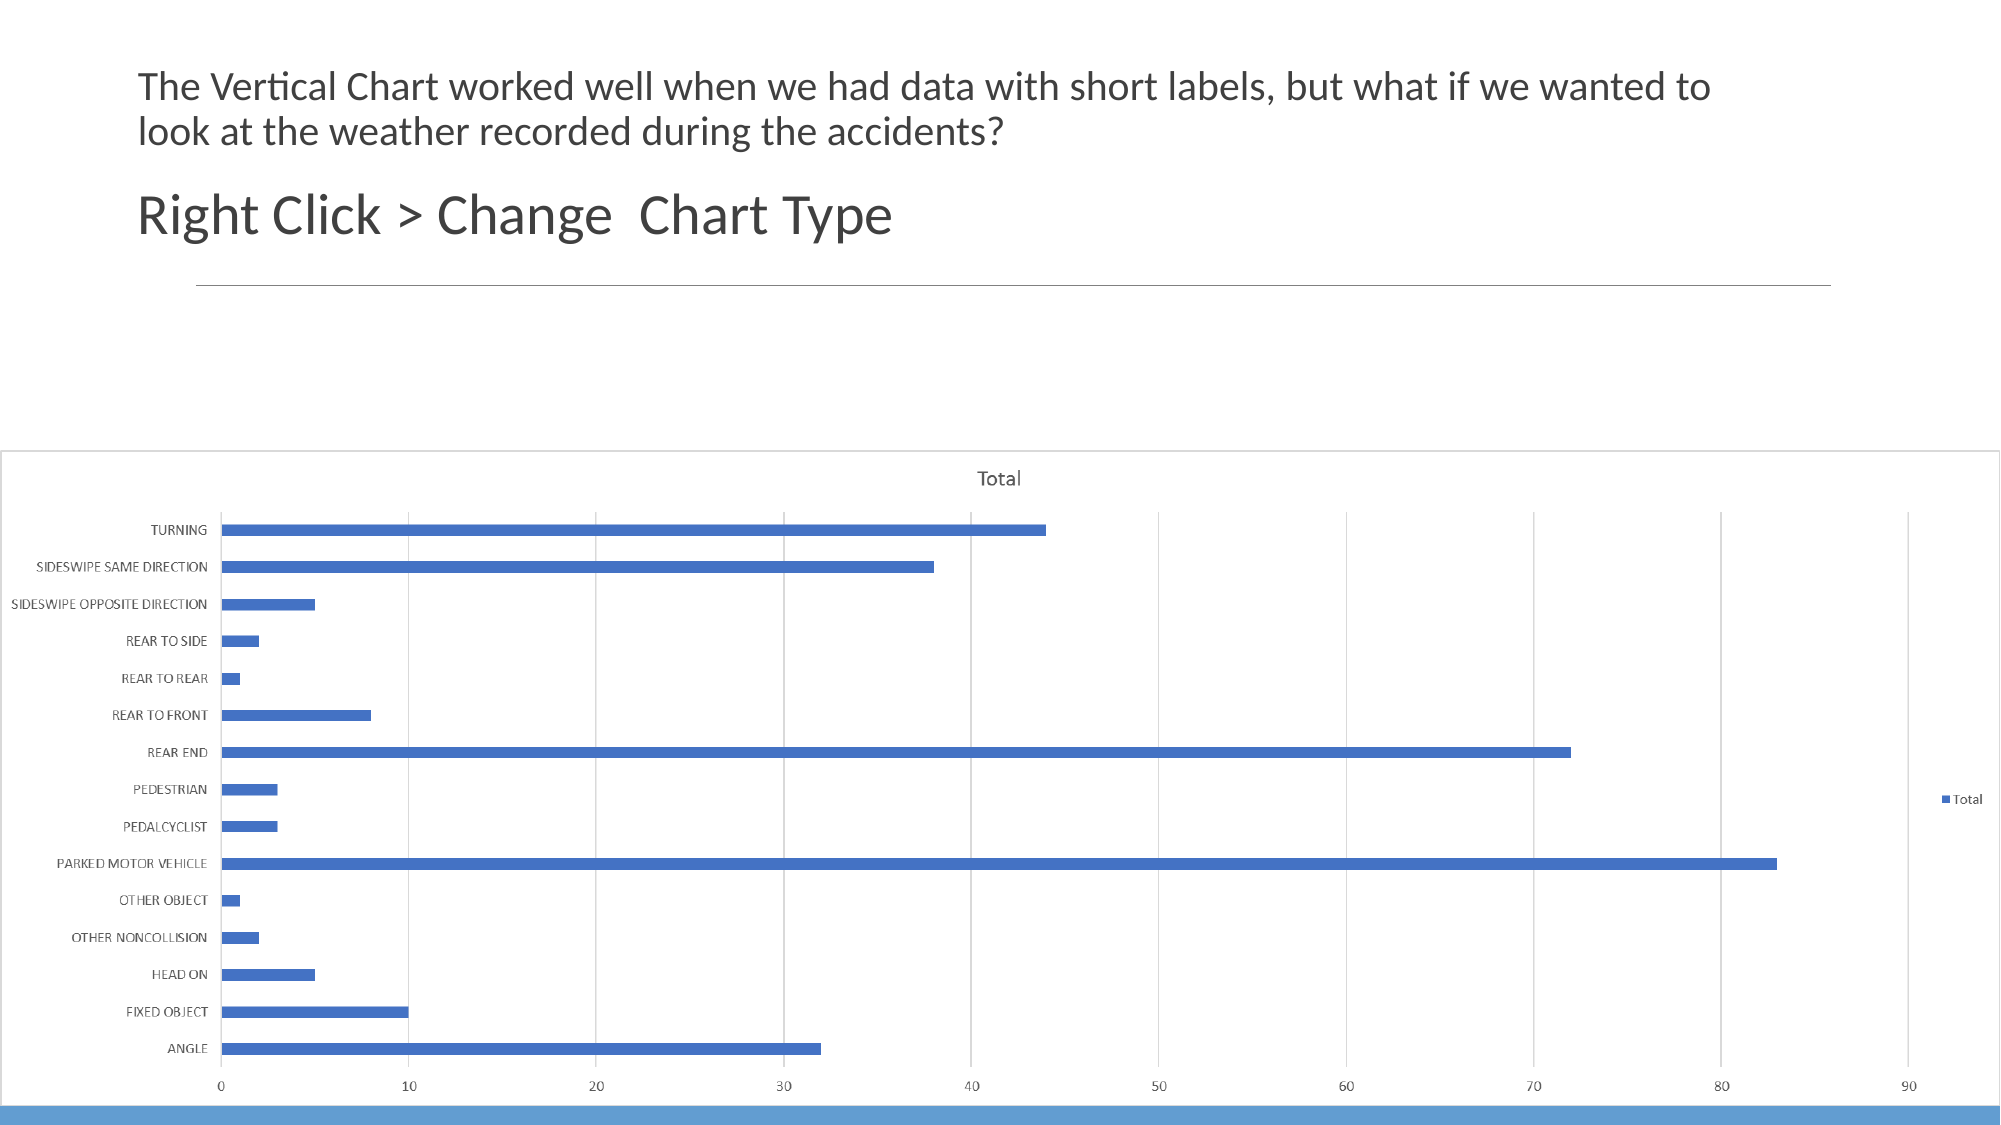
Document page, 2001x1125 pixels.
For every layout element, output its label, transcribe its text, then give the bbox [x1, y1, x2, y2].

picture [0, 450, 2000, 1107]
list The Vertical Chart worked well when we had data with short labels, but what if we wanted to look at the weather recorded during the accidents? Right Click > Change Chart Type [122, 57, 1773, 413]
